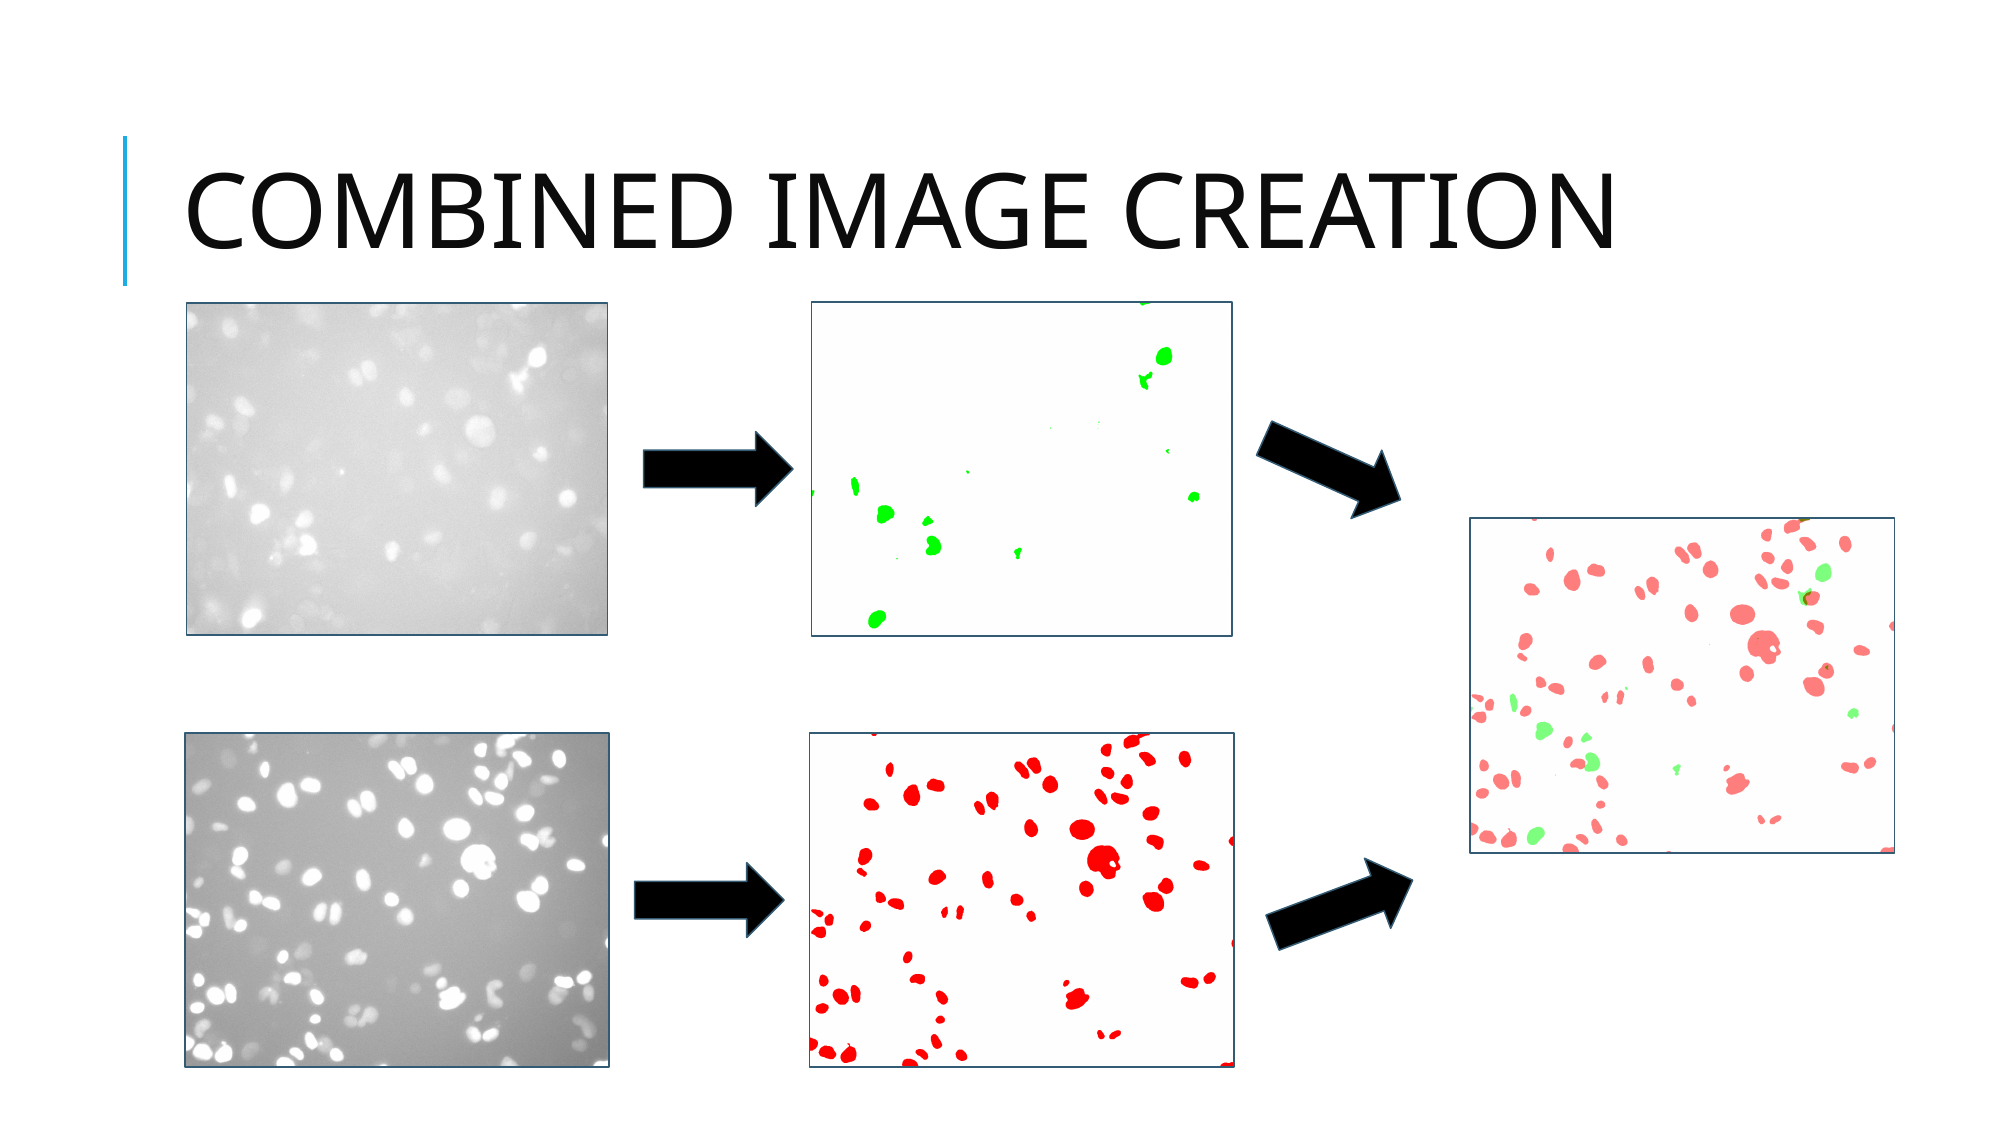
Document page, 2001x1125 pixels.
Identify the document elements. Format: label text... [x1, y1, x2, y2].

text_box [643, 431, 794, 507]
picture [187, 303, 607, 635]
title COMBINED IMAGE CREATION [168, 96, 1763, 342]
text_box [634, 862, 785, 938]
picture [185, 733, 609, 1067]
picture [1470, 518, 1894, 853]
text_box [1265, 858, 1413, 951]
picture [810, 733, 1234, 1067]
text_box [1256, 421, 1401, 519]
picture [811, 302, 1232, 636]
